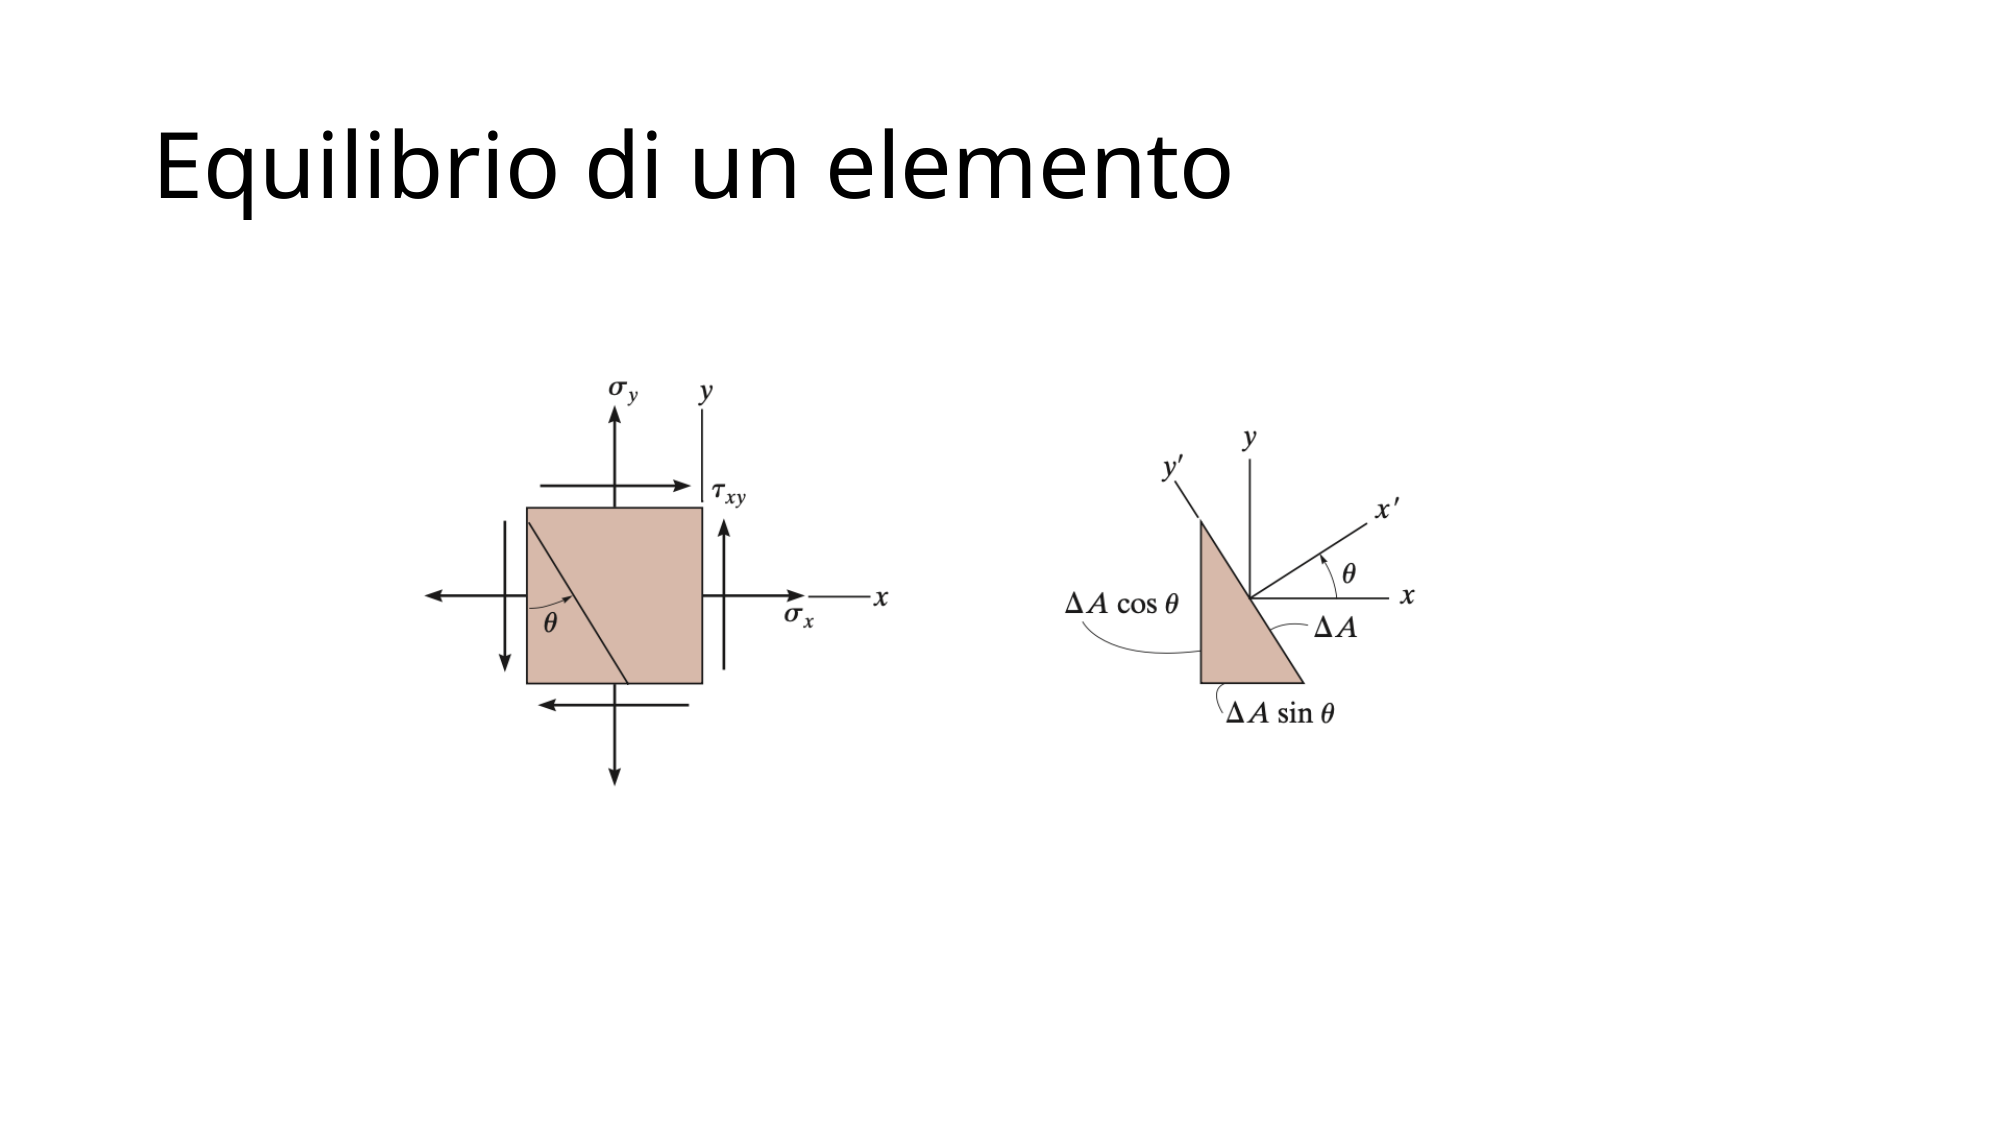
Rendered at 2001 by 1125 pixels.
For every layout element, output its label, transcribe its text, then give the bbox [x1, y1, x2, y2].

title Equilibrio di un elemento [137, 59, 1863, 278]
picture [355, 325, 1484, 851]
